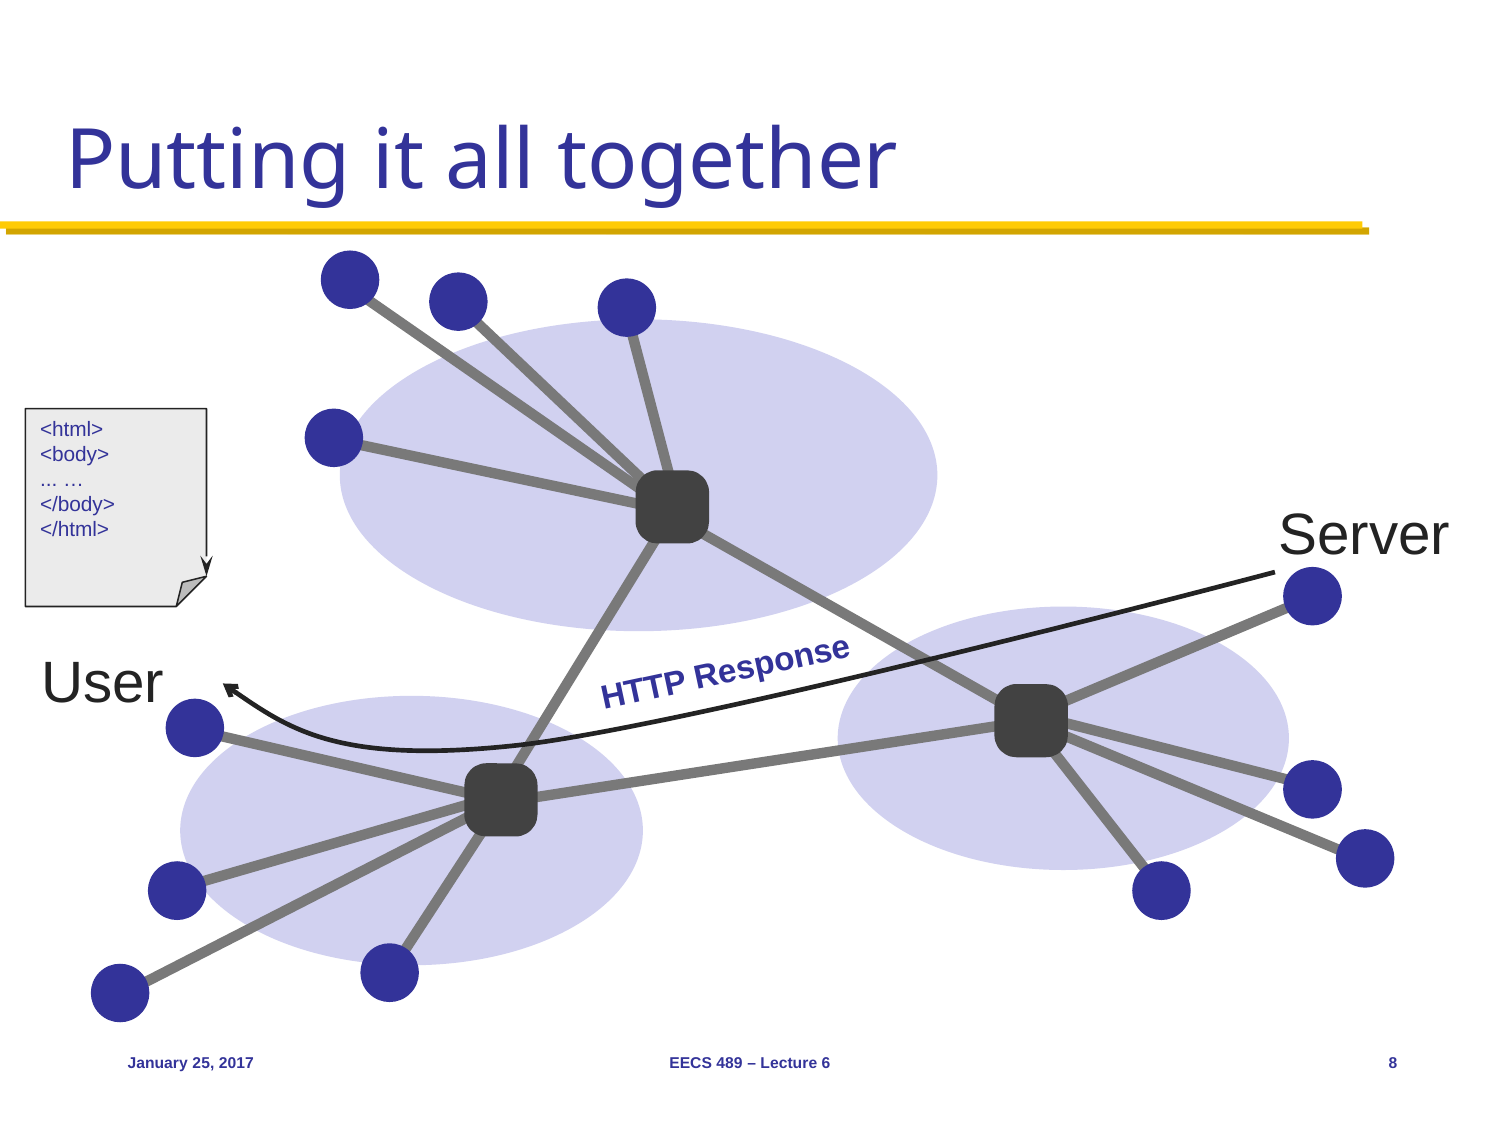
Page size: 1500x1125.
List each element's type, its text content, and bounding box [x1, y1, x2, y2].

text_box <html> <body> ... … </body> </html> [25, 408, 213, 607]
slide_number 8 [1312, 1024, 1413, 1101]
text_box [994, 684, 1068, 758]
text_box [429, 272, 488, 331]
title Putting it all together [49, 24, 1451, 213]
text_box [597, 278, 657, 337]
text_box [837, 611, 1289, 871]
text_box HTTP Response [580, 612, 870, 727]
text_box [1283, 760, 1342, 819]
text_box [165, 698, 225, 758]
text_box [1283, 574, 1342, 626]
text_box [304, 408, 364, 468]
text_box [635, 470, 710, 544]
text_box [180, 720, 643, 966]
text_box [90, 963, 150, 1023]
text_box [320, 250, 380, 310]
text_box User [26, 636, 180, 722]
footer EECS 489 – Lecture 6 [512, 1024, 988, 1101]
text_box [222, 571, 1275, 751]
text_box [147, 861, 207, 921]
text_box [1132, 861, 1191, 921]
text_box [464, 763, 538, 837]
text_box [339, 319, 938, 632]
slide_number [112, 1024, 426, 1101]
text_box [1335, 829, 1395, 888]
text_box [360, 943, 419, 1003]
text_box Server [1263, 489, 1466, 574]
